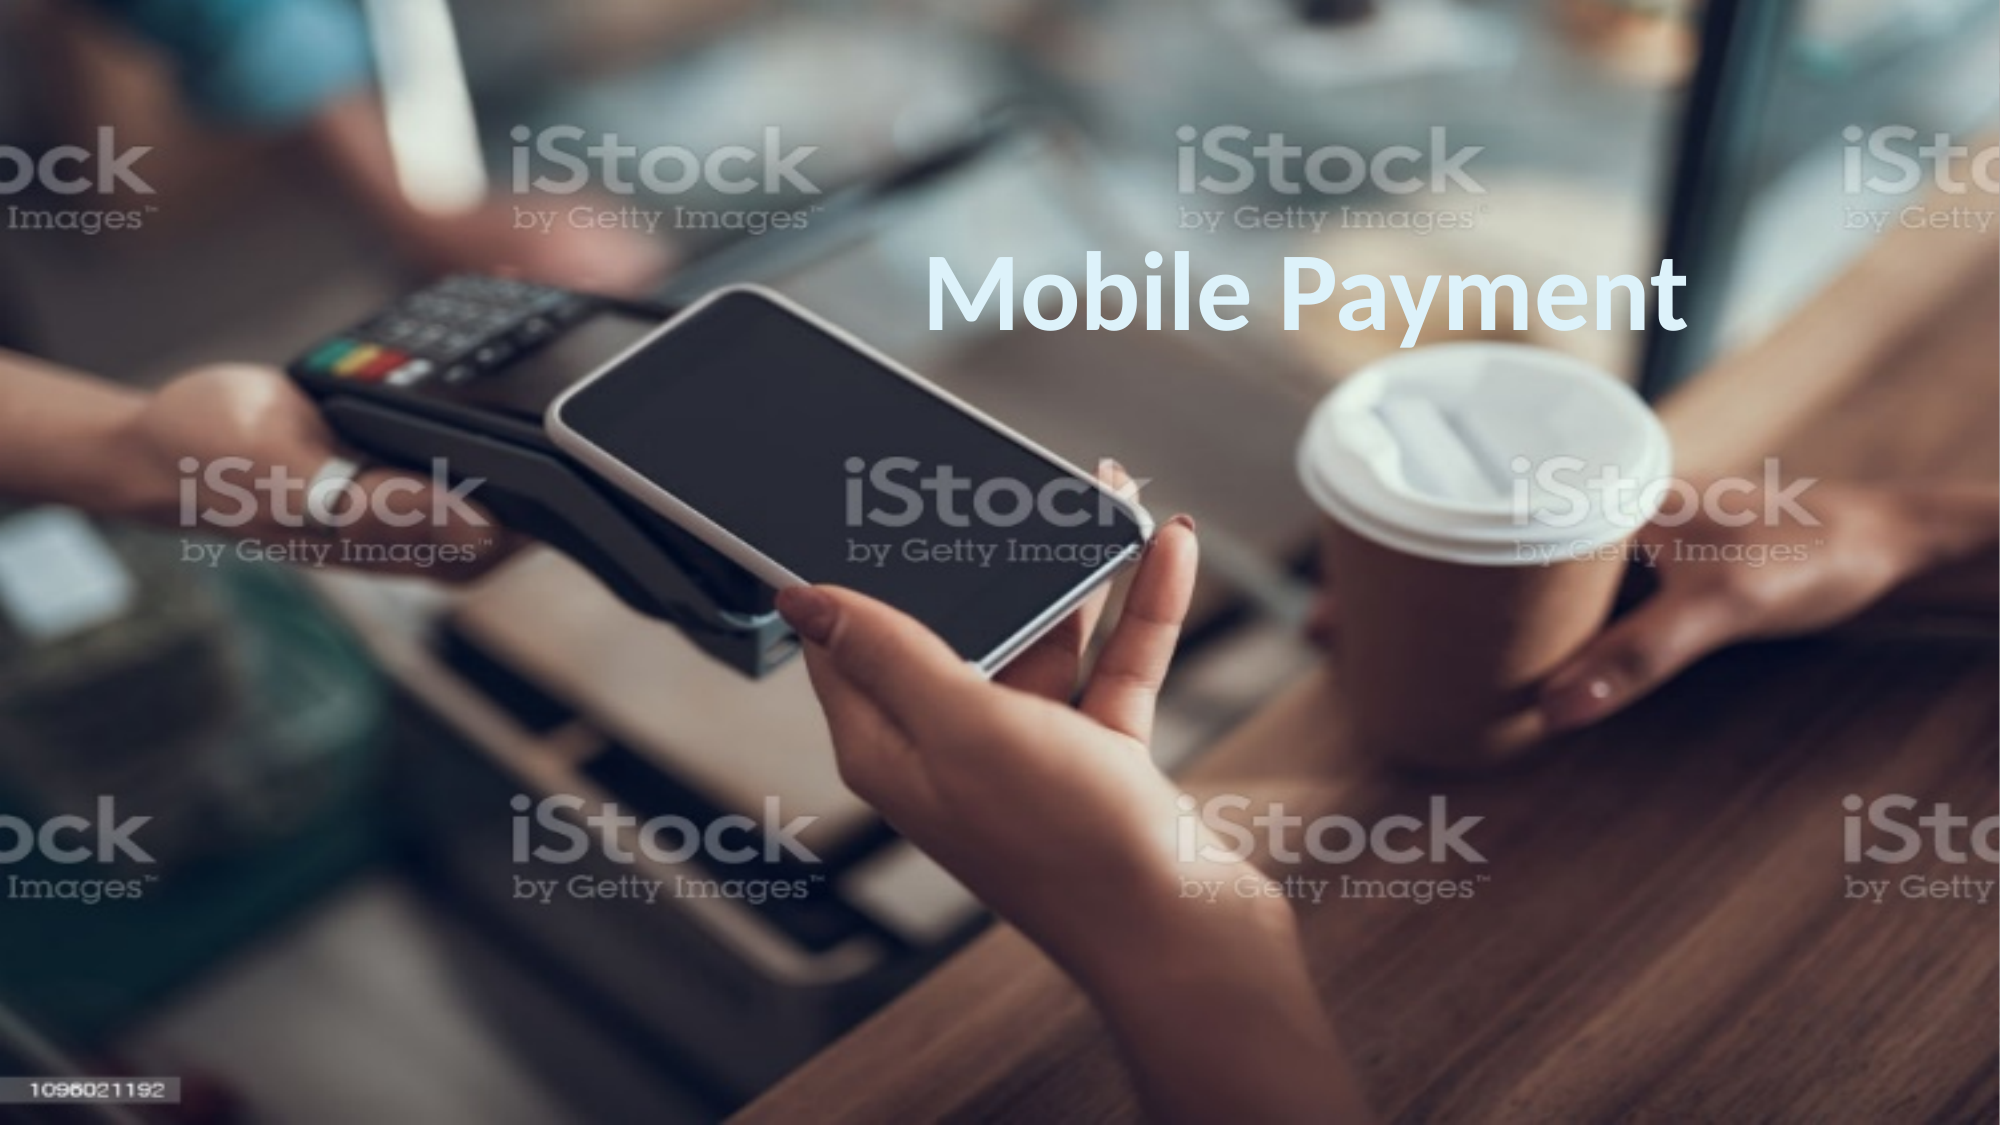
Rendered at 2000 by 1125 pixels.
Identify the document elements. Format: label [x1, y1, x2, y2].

list [0, 0, 2000, 1125]
